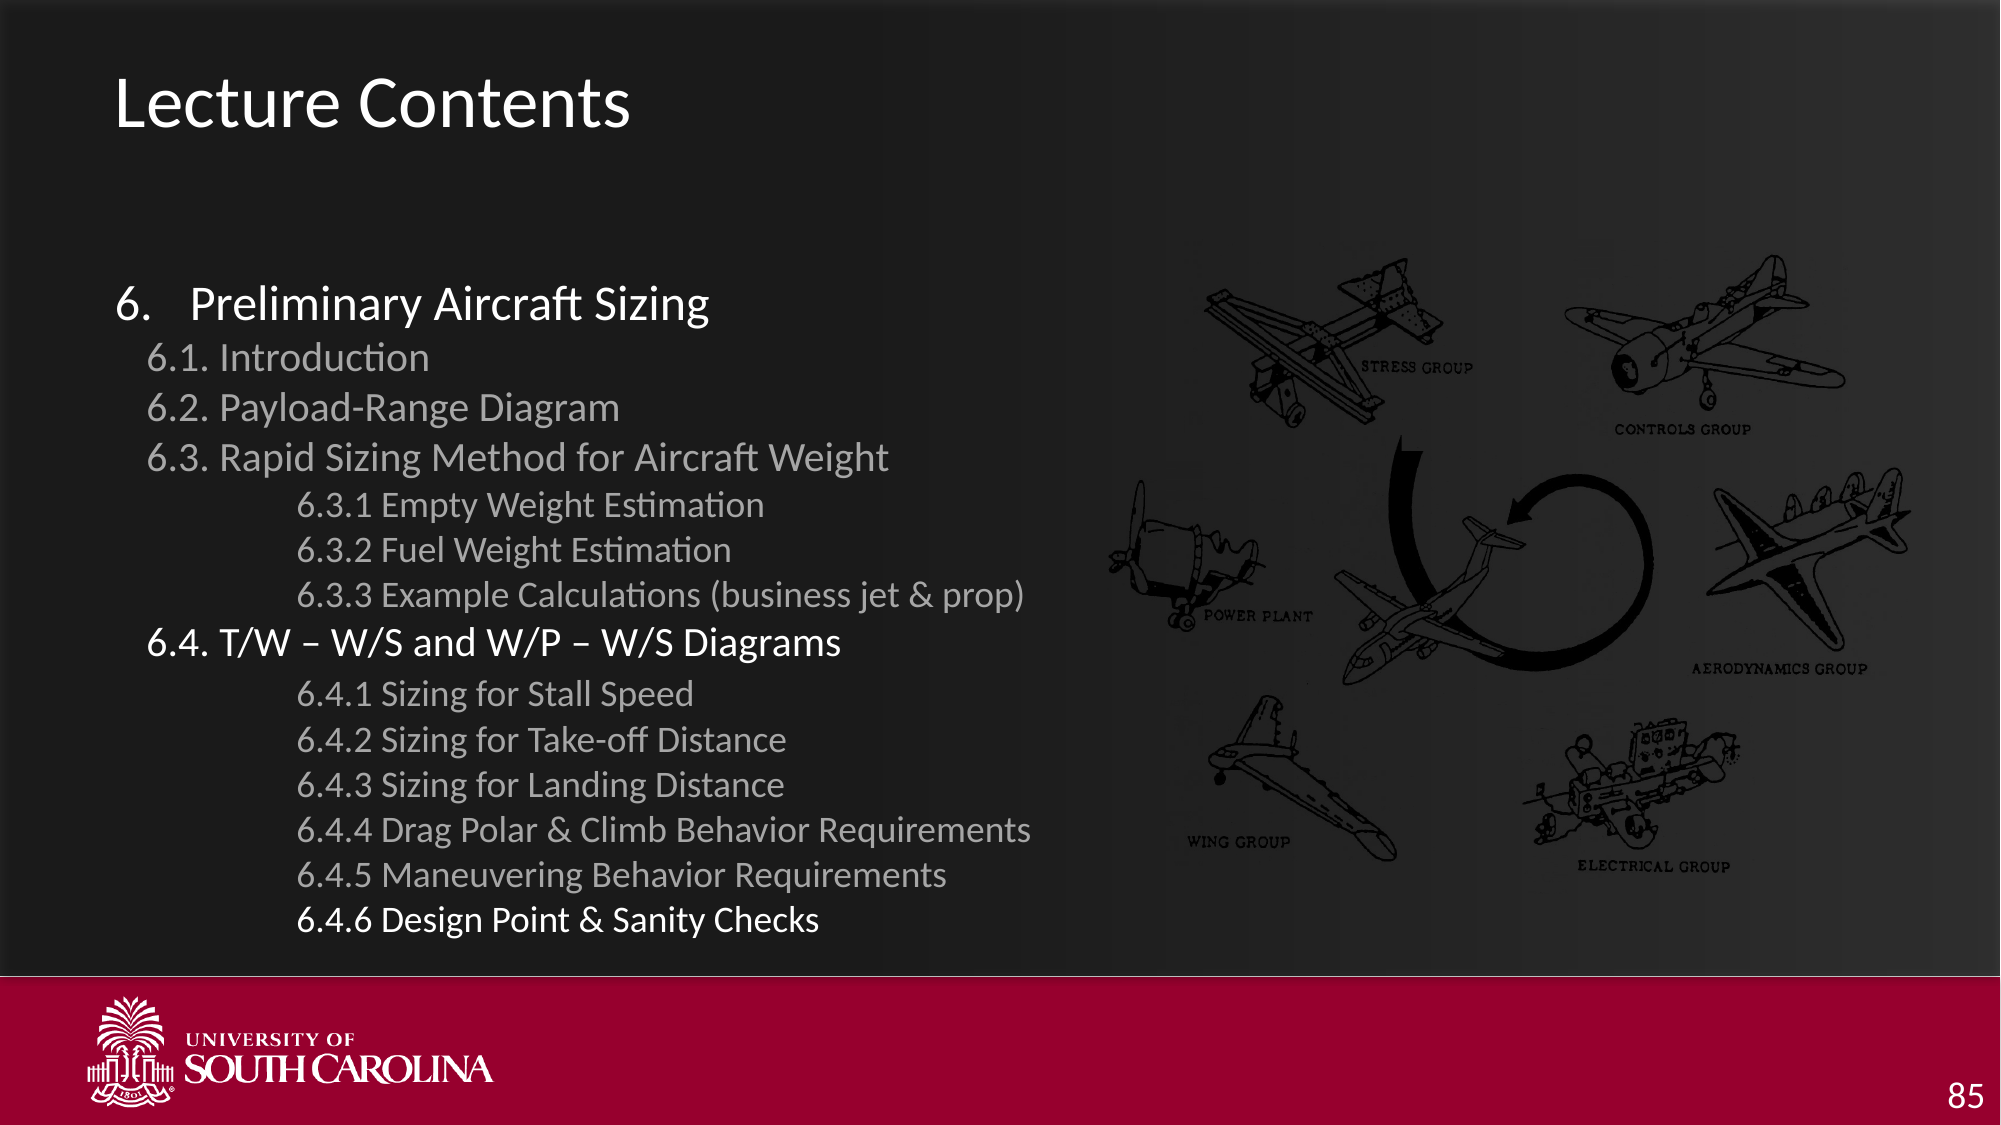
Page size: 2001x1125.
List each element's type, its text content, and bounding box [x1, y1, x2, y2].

picture [0, 979, 744, 1124]
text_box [1087, 239, 1914, 895]
list Preliminary Aircraft Sizing 6.1. Introduction 6.2. Payload-Range Diagram 6.3. Rapid Sizing Method for Aircraft Weight 6.3.1 Empty Weight Estimation 6.3.2 Fuel Weight Estimation 6.3.3 Example Calculations (business jet & prop) 6.4. T/W – W/S and W/P – W/S Diagrams 6.4.1 Sizing for Stall Speed 6.4.2 Sizing for Take-off Distance 6.4.3 Sizing for Landing Distance 6.4.4 Drag Polar & Climb Behavior Requirements 6.4.5 Maneuvering Behavior Requirements 6.4.6 Design Point & Sanity Checks [99, 262, 1900, 937]
text_box [0, 0, 2000, 976]
title Lecture Contents [99, 45, 1900, 233]
